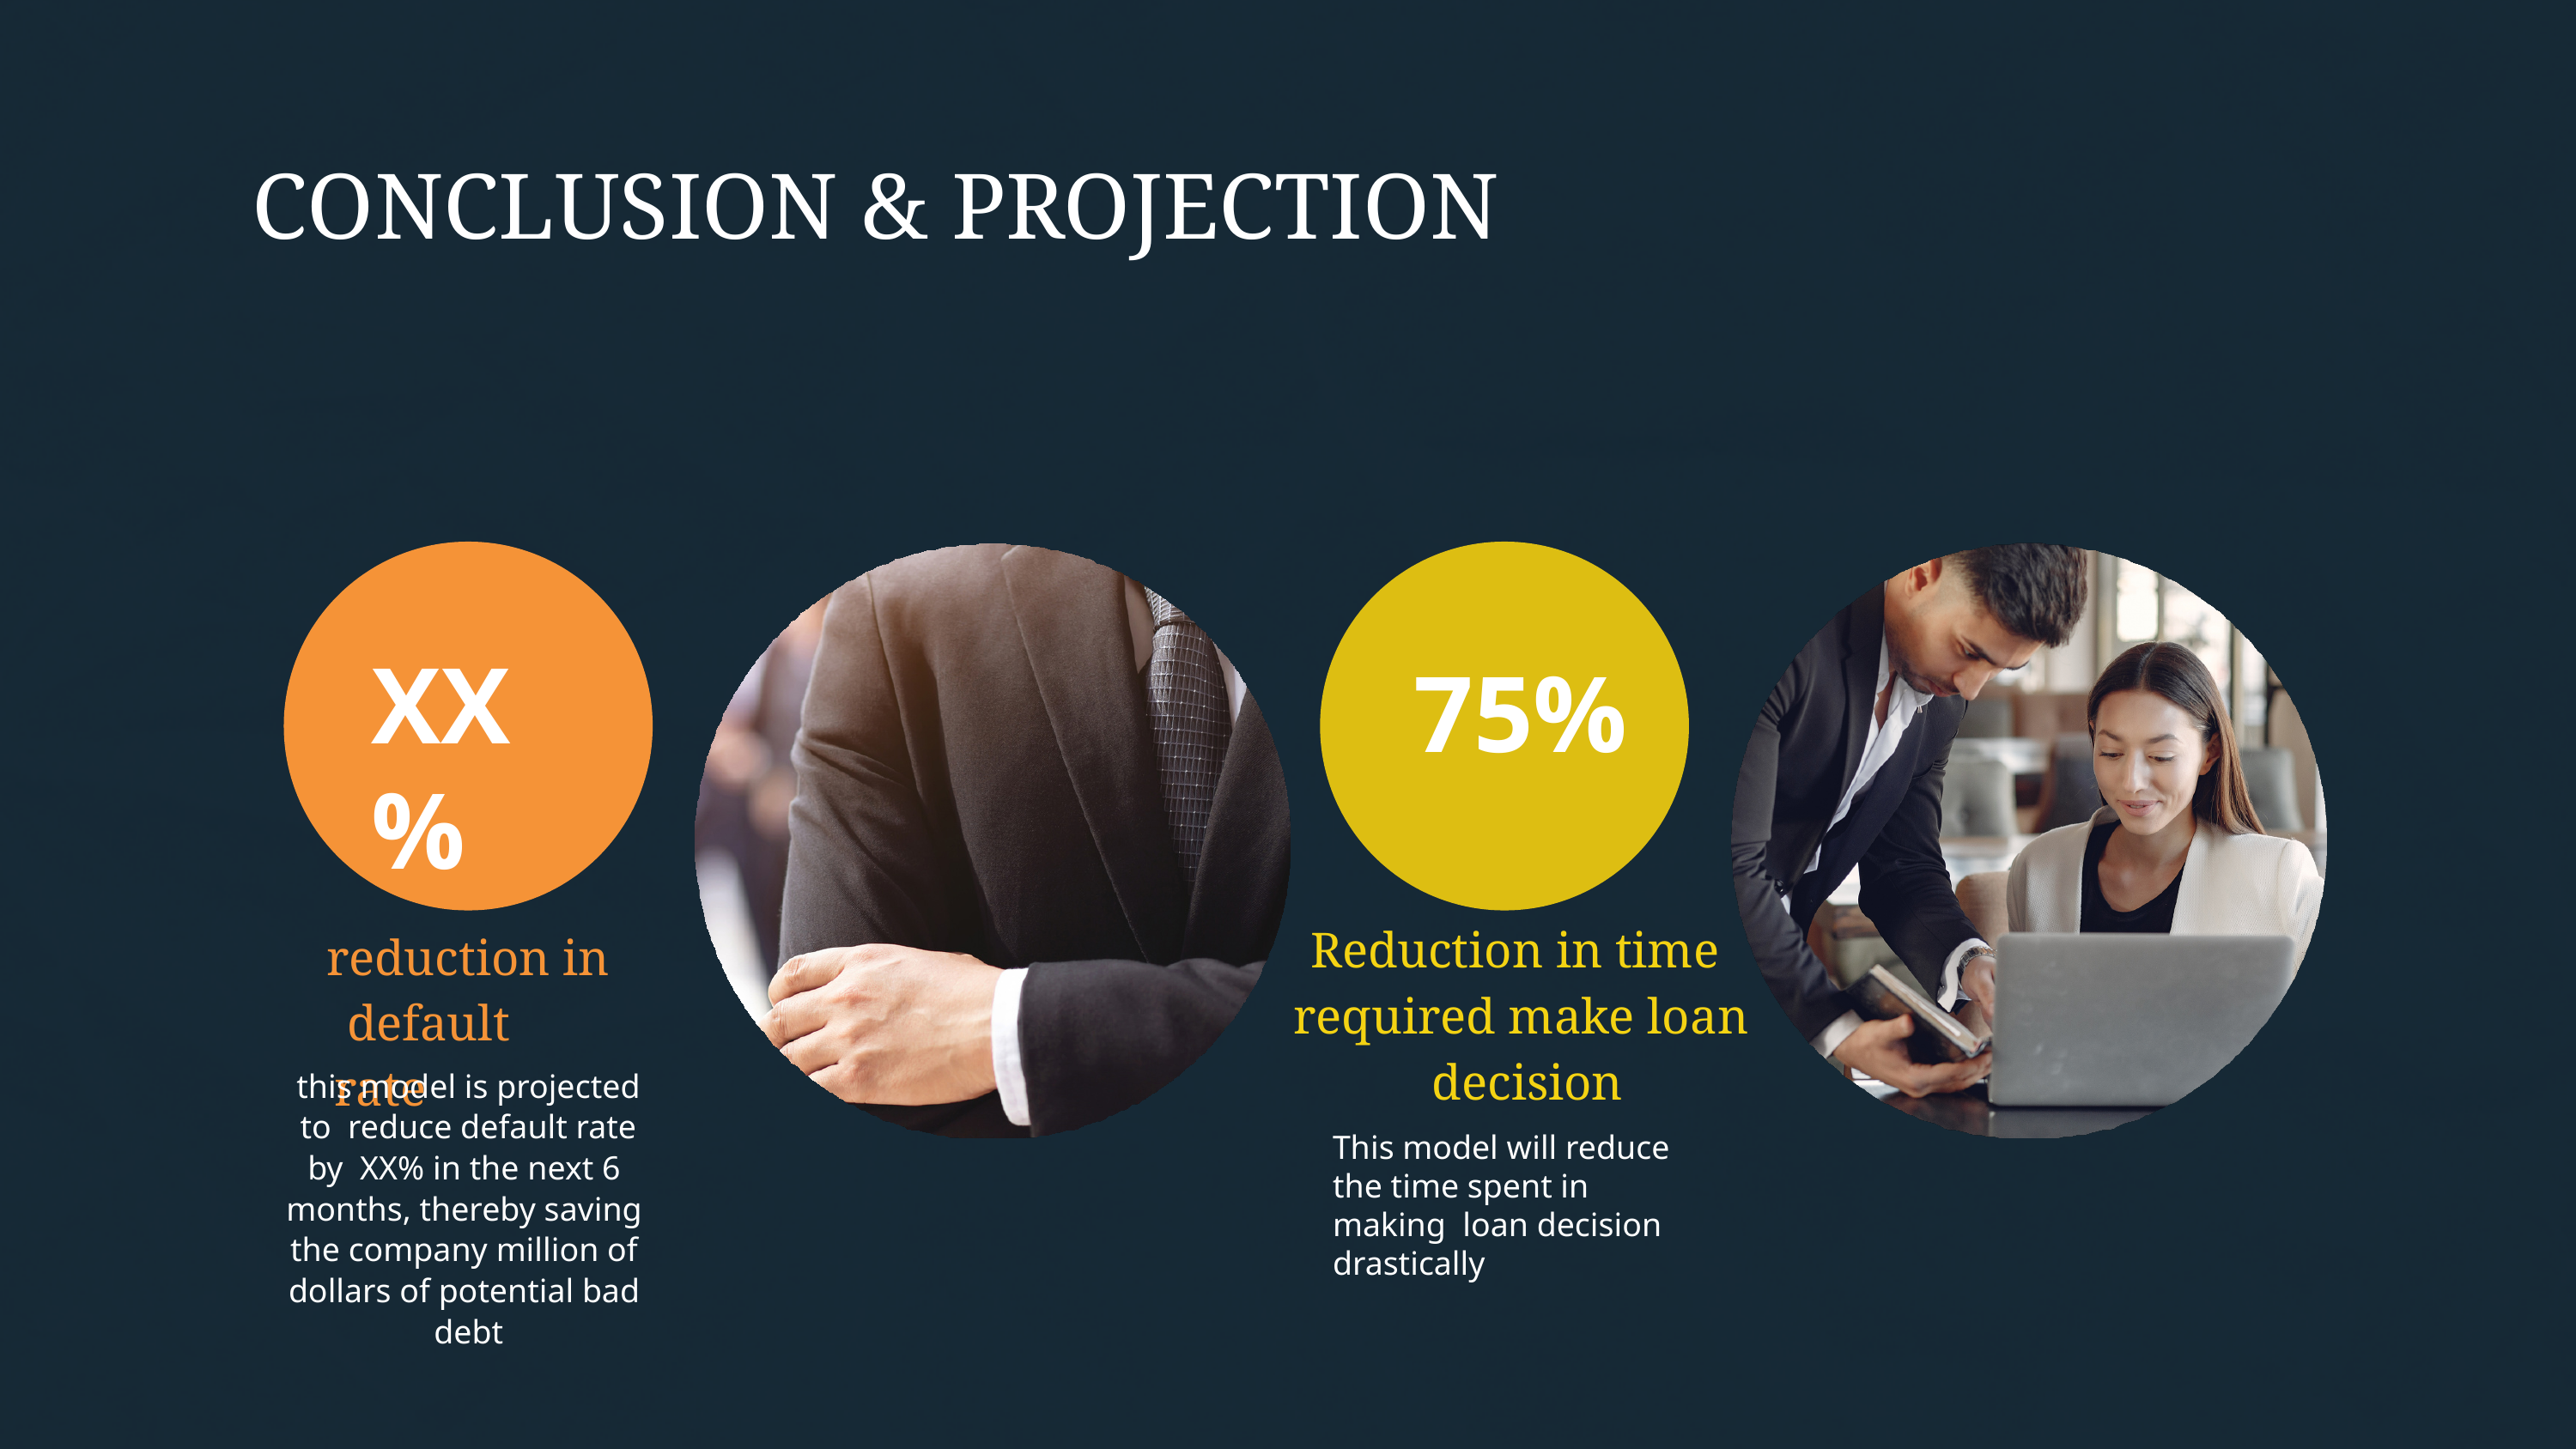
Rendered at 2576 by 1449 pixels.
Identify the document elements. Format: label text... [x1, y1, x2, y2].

title CONCLUSION & PROJECTION [250, 146, 1673, 391]
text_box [694, 542, 2327, 1138]
text_box This model will reduce the time spent in making loan decision drastically [1320, 1148, 1702, 1326]
text_box reduction in default rate [325, 913, 612, 1061]
text_box this model is projected to reduce default rate by XX% in the next 6 months, thereby saving the company million of dollars of potential bad debt [277, 1061, 659, 1350]
picture [0, 0, 2576, 1449]
text_box XX% [369, 636, 604, 890]
